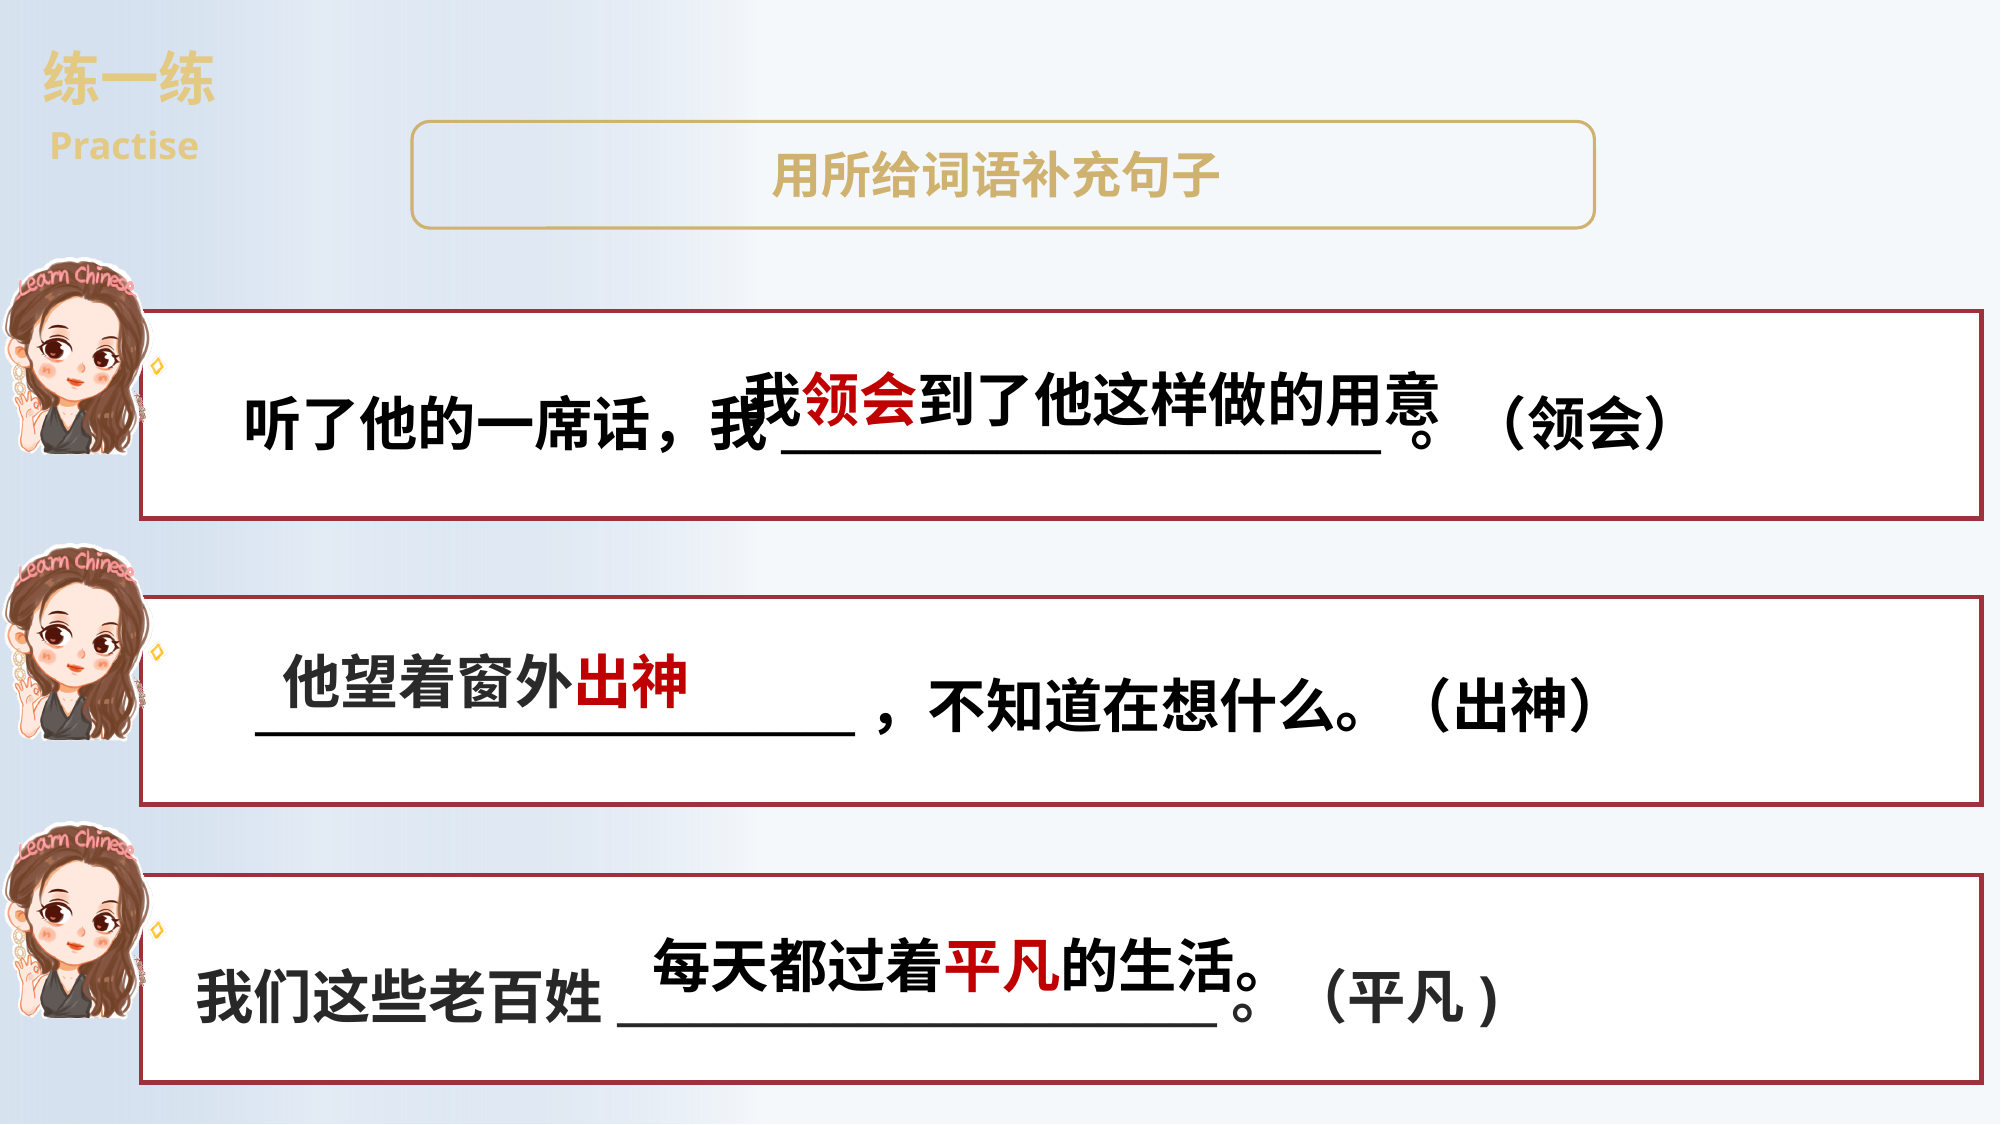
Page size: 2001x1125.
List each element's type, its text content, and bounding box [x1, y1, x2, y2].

text_box 练一练 [27, 35, 233, 120]
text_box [0, 794, 1982, 1083]
picture [0, 0, 2001, 1125]
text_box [397, 121, 1595, 229]
text_box Practise [34, 115, 215, 175]
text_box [0, 230, 1982, 516]
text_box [0, 516, 1982, 794]
